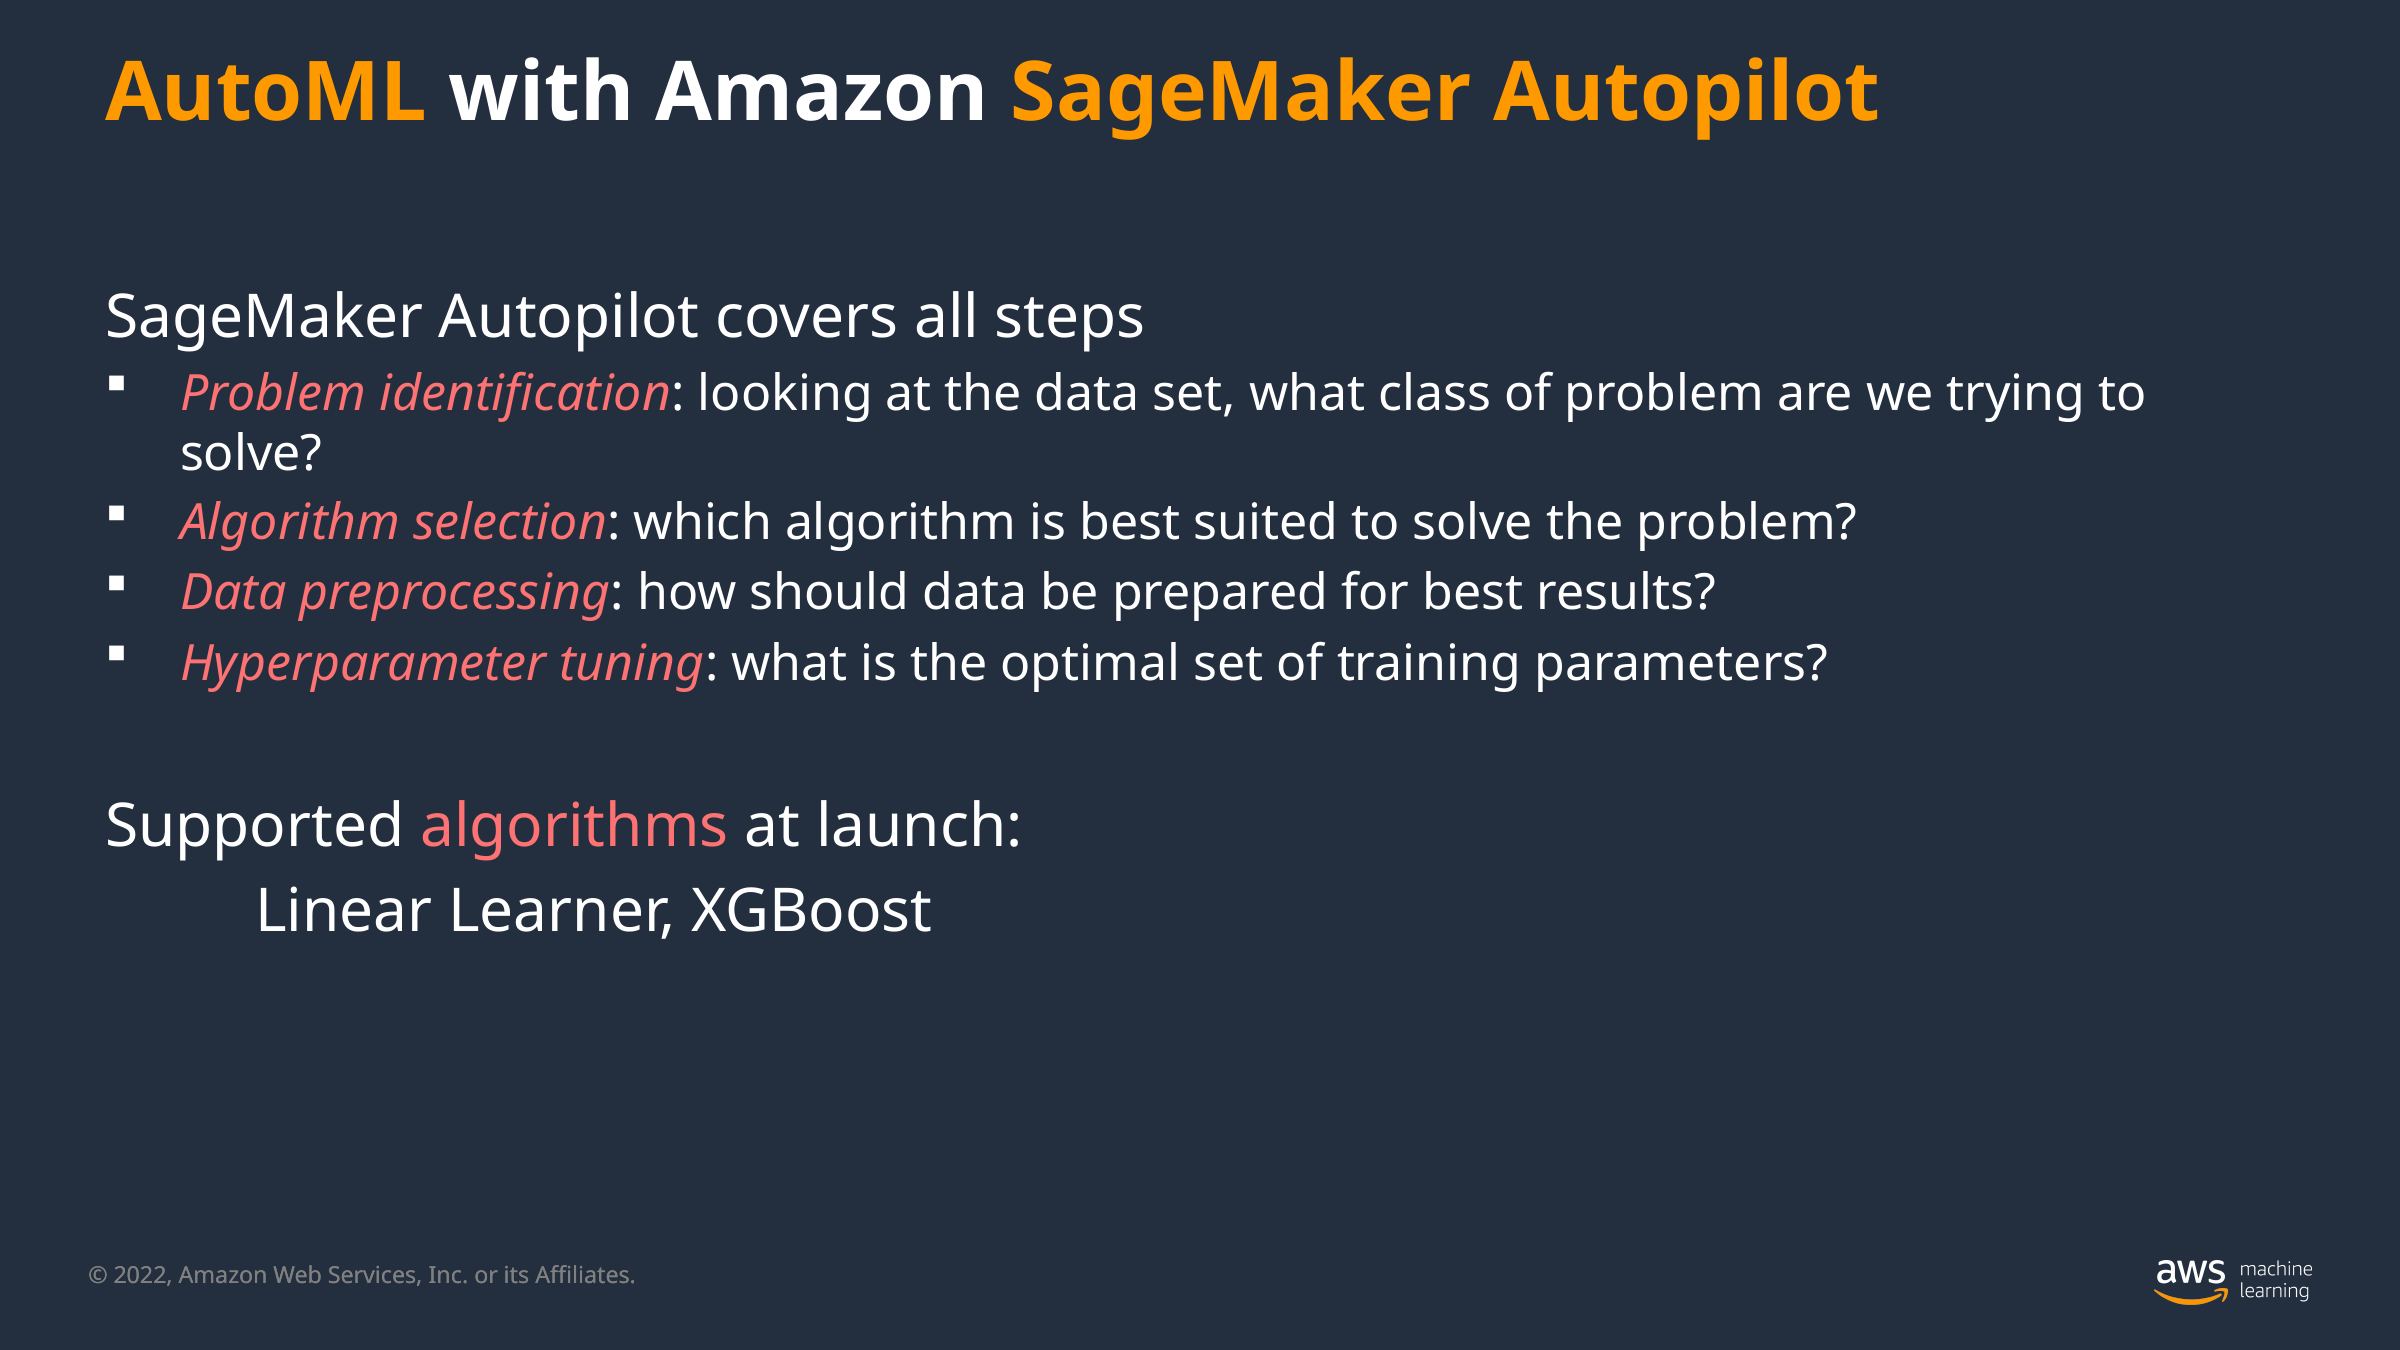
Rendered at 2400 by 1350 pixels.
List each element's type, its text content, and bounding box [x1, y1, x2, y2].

list SageMaker Autopilot covers all steps Problem identification: looking at the data set, what class of problem are we trying to solve? Algorithm selection: which algorithm is best suited to solve the problem? Data preprocessing: how should data be prepared for best results? Hyperparameter tuning: what is the optimal set of training parameters? Supported algorithms at launch: Linear Learner, XGBoost [90, 270, 2307, 1039]
title AutoML with Amazon SageMaker Autopilot [90, 30, 2307, 194]
picture [2154, 1260, 2312, 1305]
